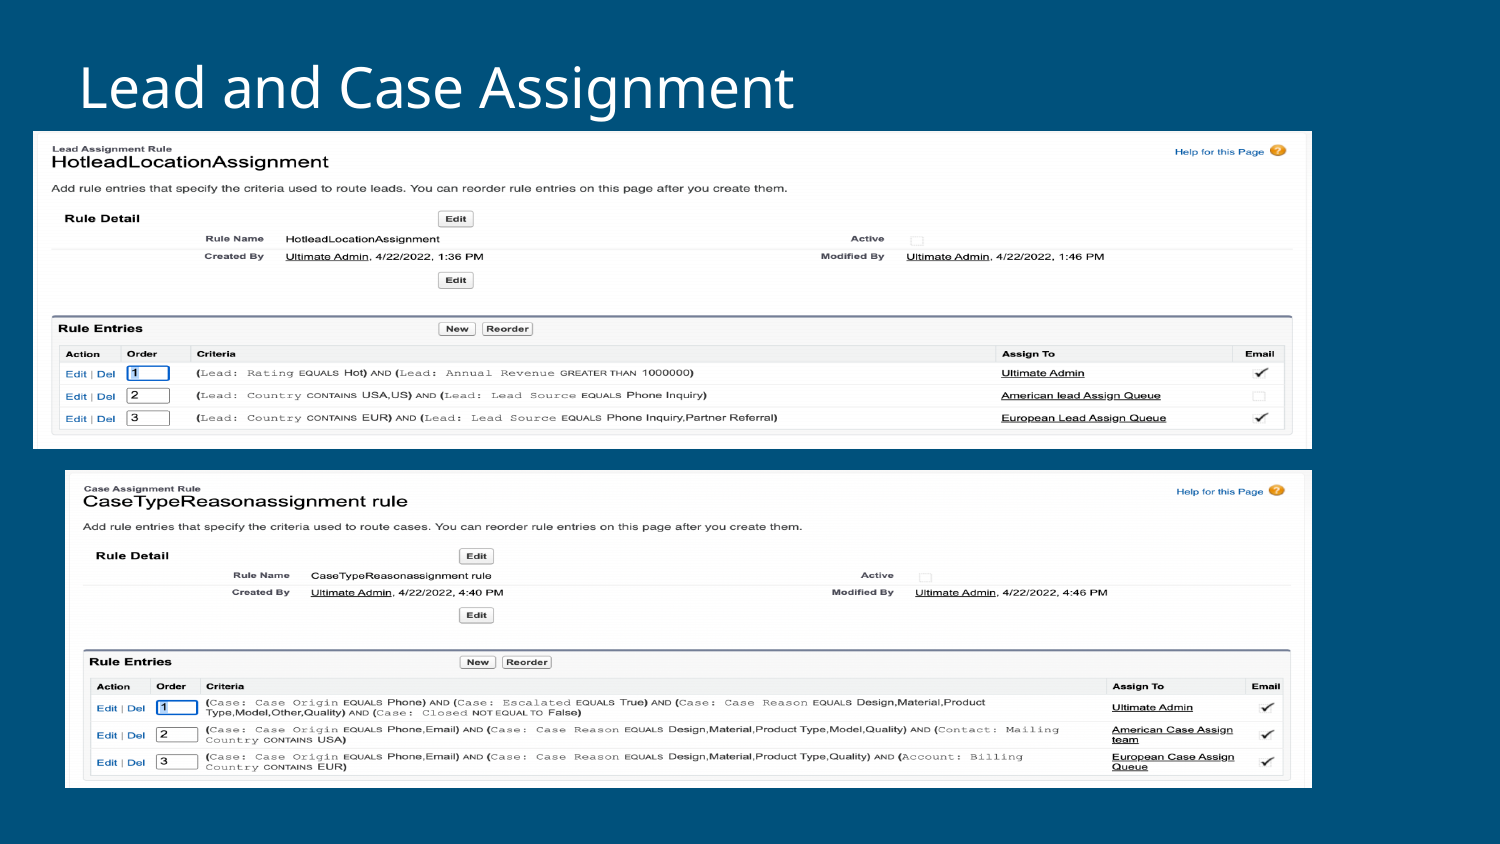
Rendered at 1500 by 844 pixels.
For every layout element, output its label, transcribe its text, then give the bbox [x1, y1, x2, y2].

picture [66, 471, 1311, 787]
picture [34, 132, 1311, 448]
title Lead and Case Assignment [63, 32, 1437, 140]
